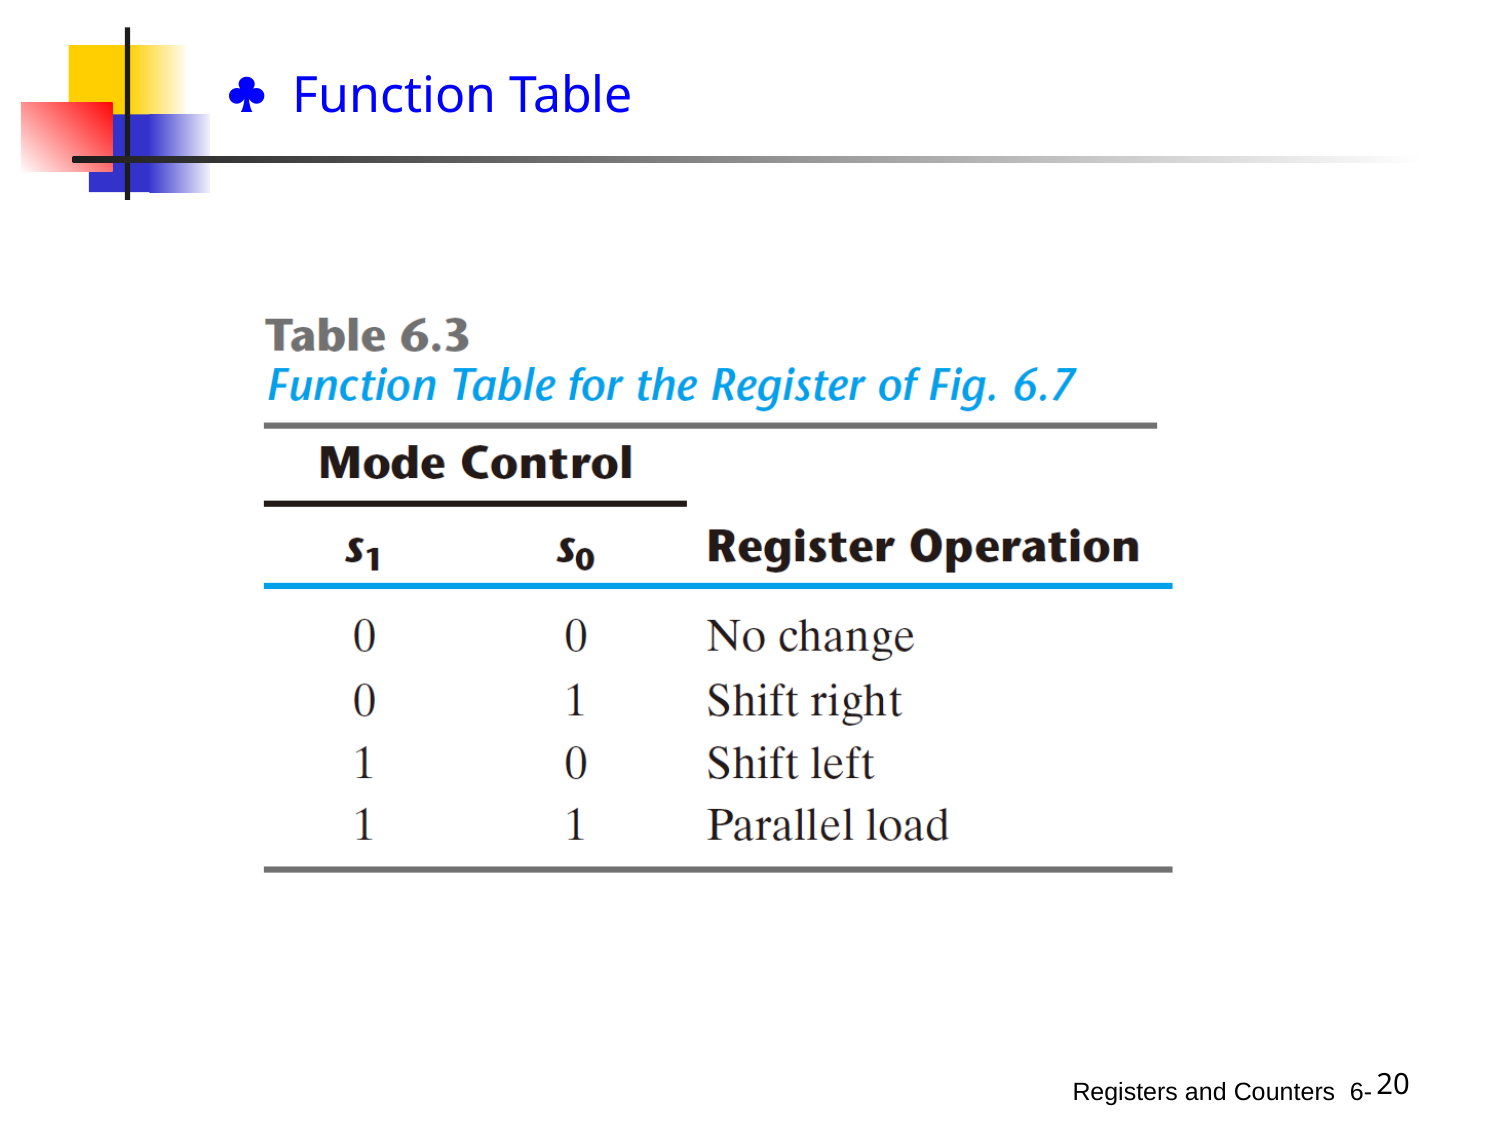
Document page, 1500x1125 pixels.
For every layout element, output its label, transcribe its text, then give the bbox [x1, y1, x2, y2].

picture [229, 290, 1189, 886]
slide_number 20 [1112, 1037, 1426, 1113]
text_box  Function Table [212, 54, 648, 130]
